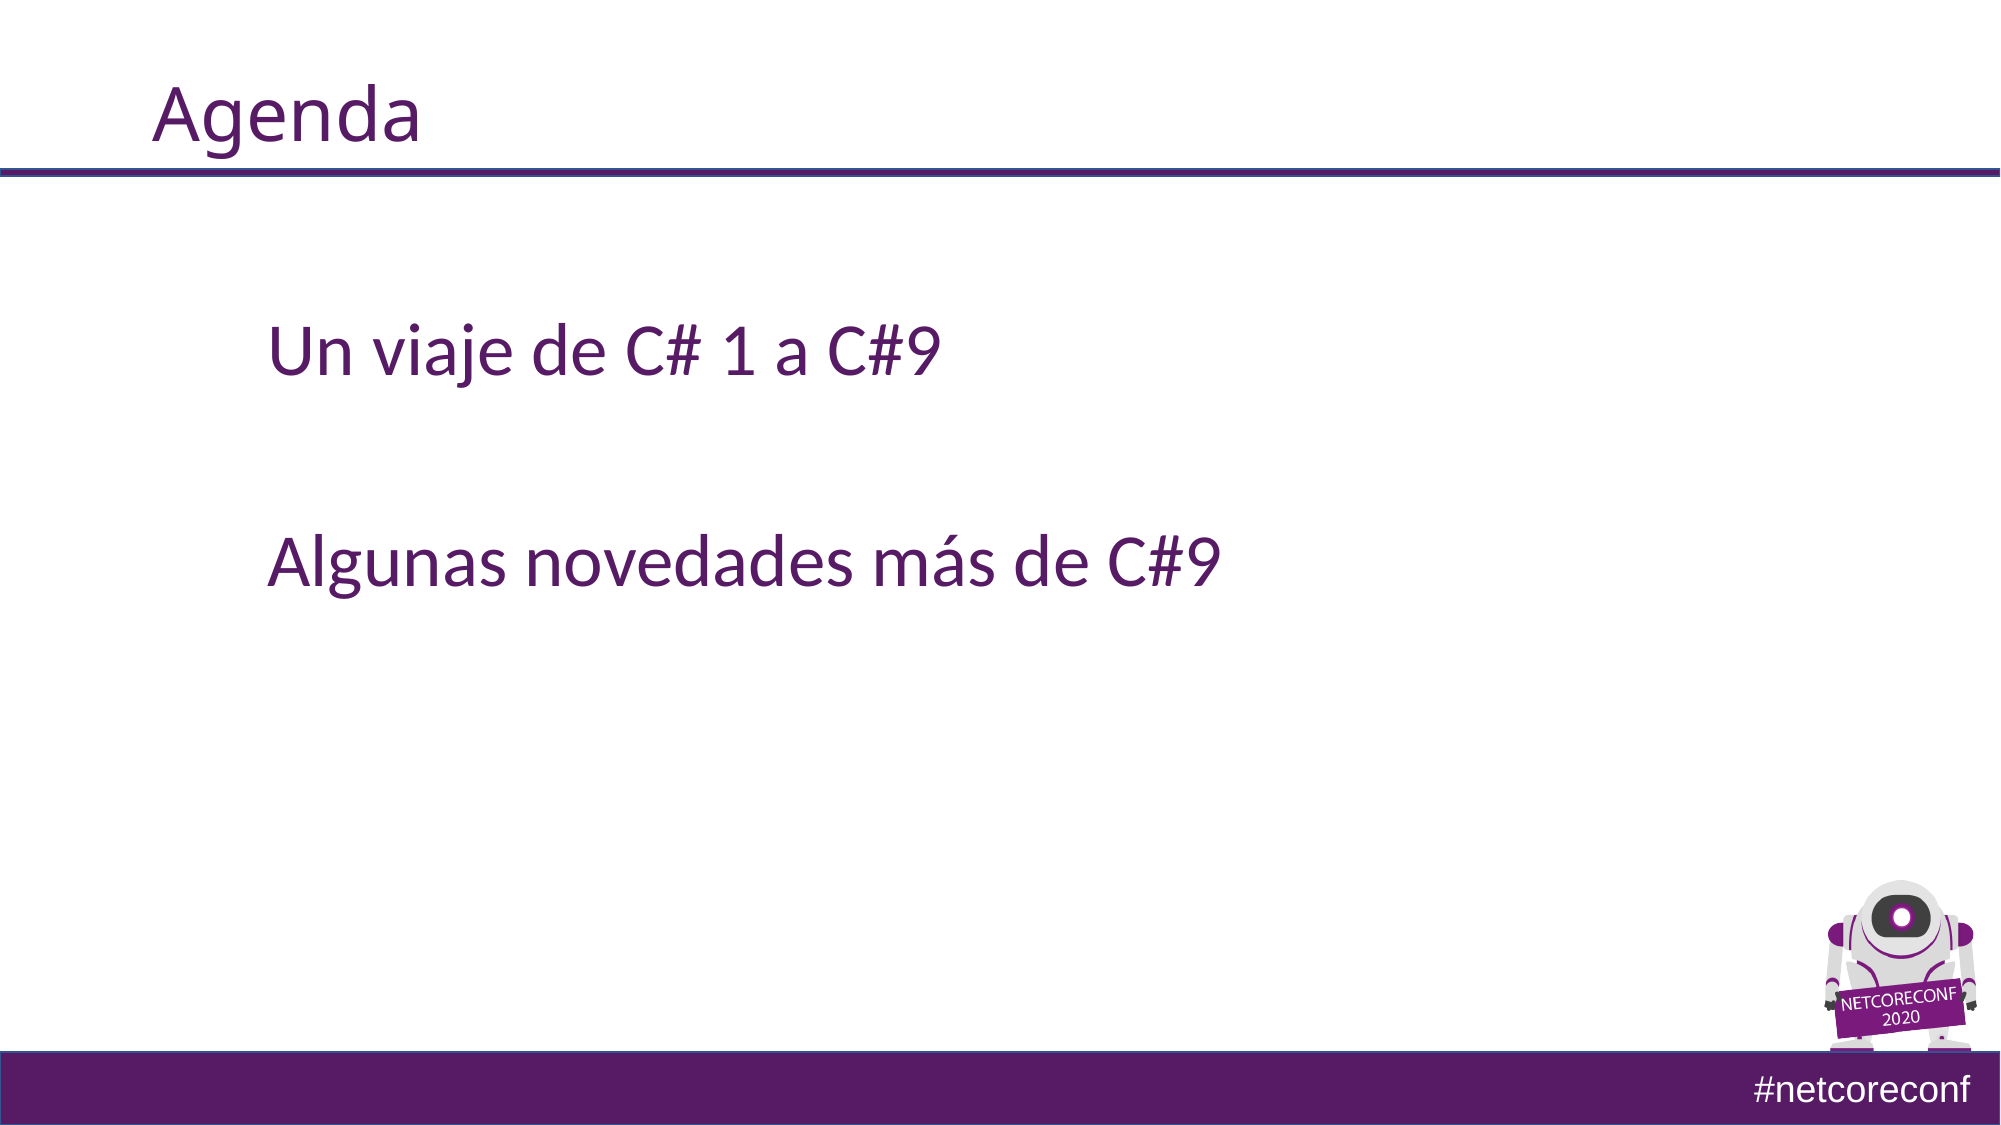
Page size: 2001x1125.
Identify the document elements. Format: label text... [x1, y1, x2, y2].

title Agenda [137, 20, 1863, 213]
text_box Un viaje de C# 1 a C#9 [235, 255, 1961, 448]
picture [1824, 880, 1977, 1051]
text_box Algunas novedades más de C#9 [252, 466, 1978, 659]
